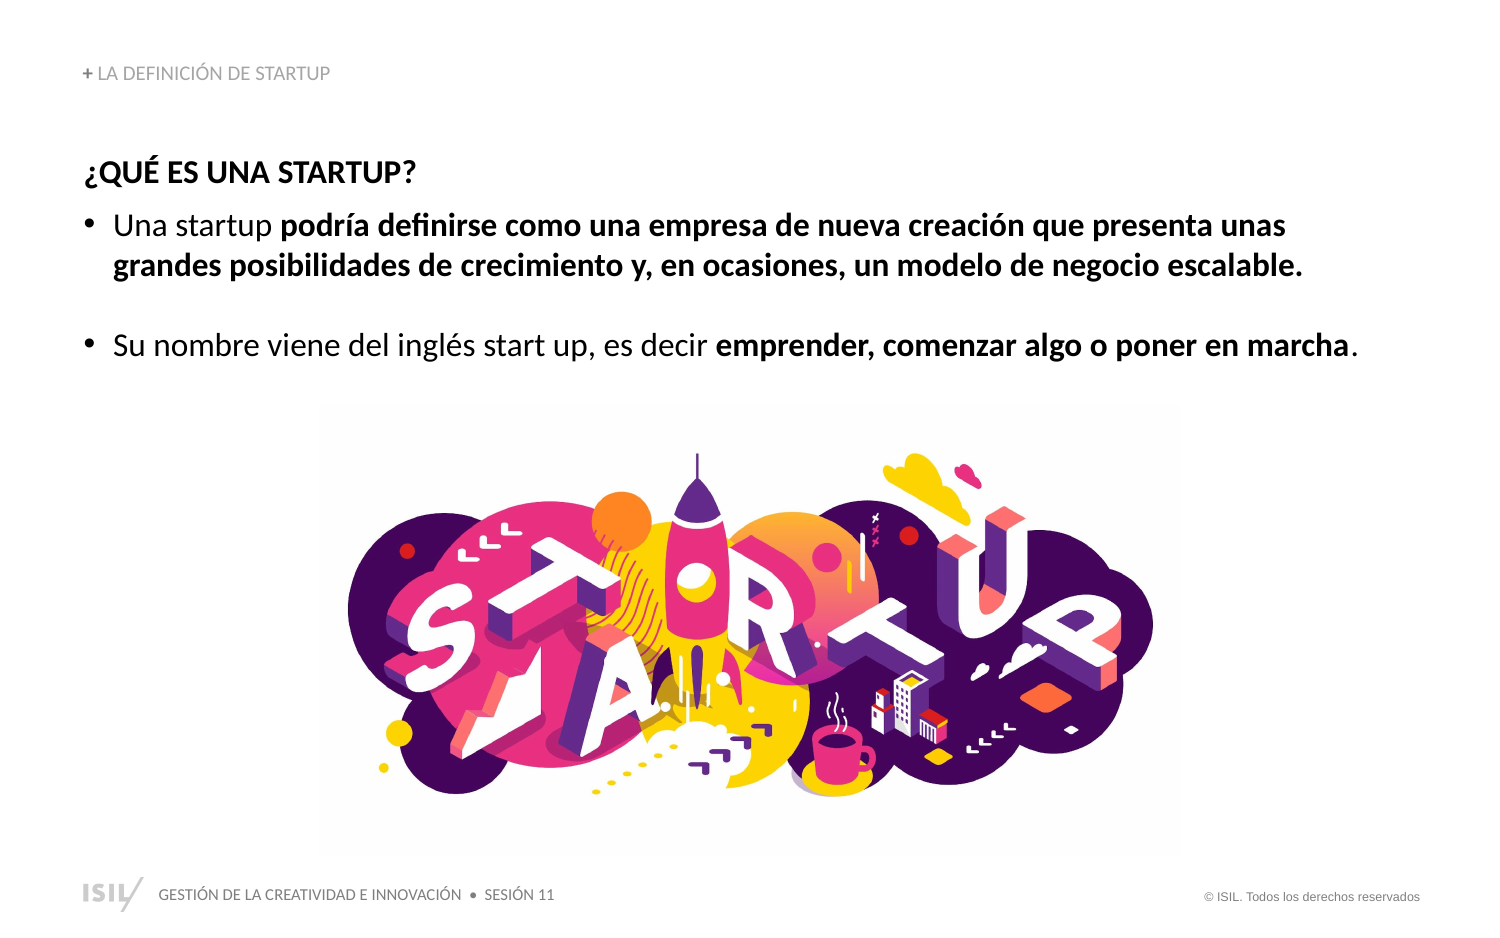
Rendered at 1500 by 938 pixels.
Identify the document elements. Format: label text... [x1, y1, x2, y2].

text_box + LA DEFINICIÓN DE STARTUP [82, 59, 614, 85]
picture [319, 405, 1181, 855]
text_box ¿QUÉ ES UNA STARTUP? Una startup podría definirse como una empresa de nueva creación que presenta unas grandes posibilidades de crecimiento y, en ocasiones, un modelo de negocio escalable. Su nombre viene del inglés start up, es decir emprender, comenzar algo o poner en marcha. [83, 150, 1377, 403]
